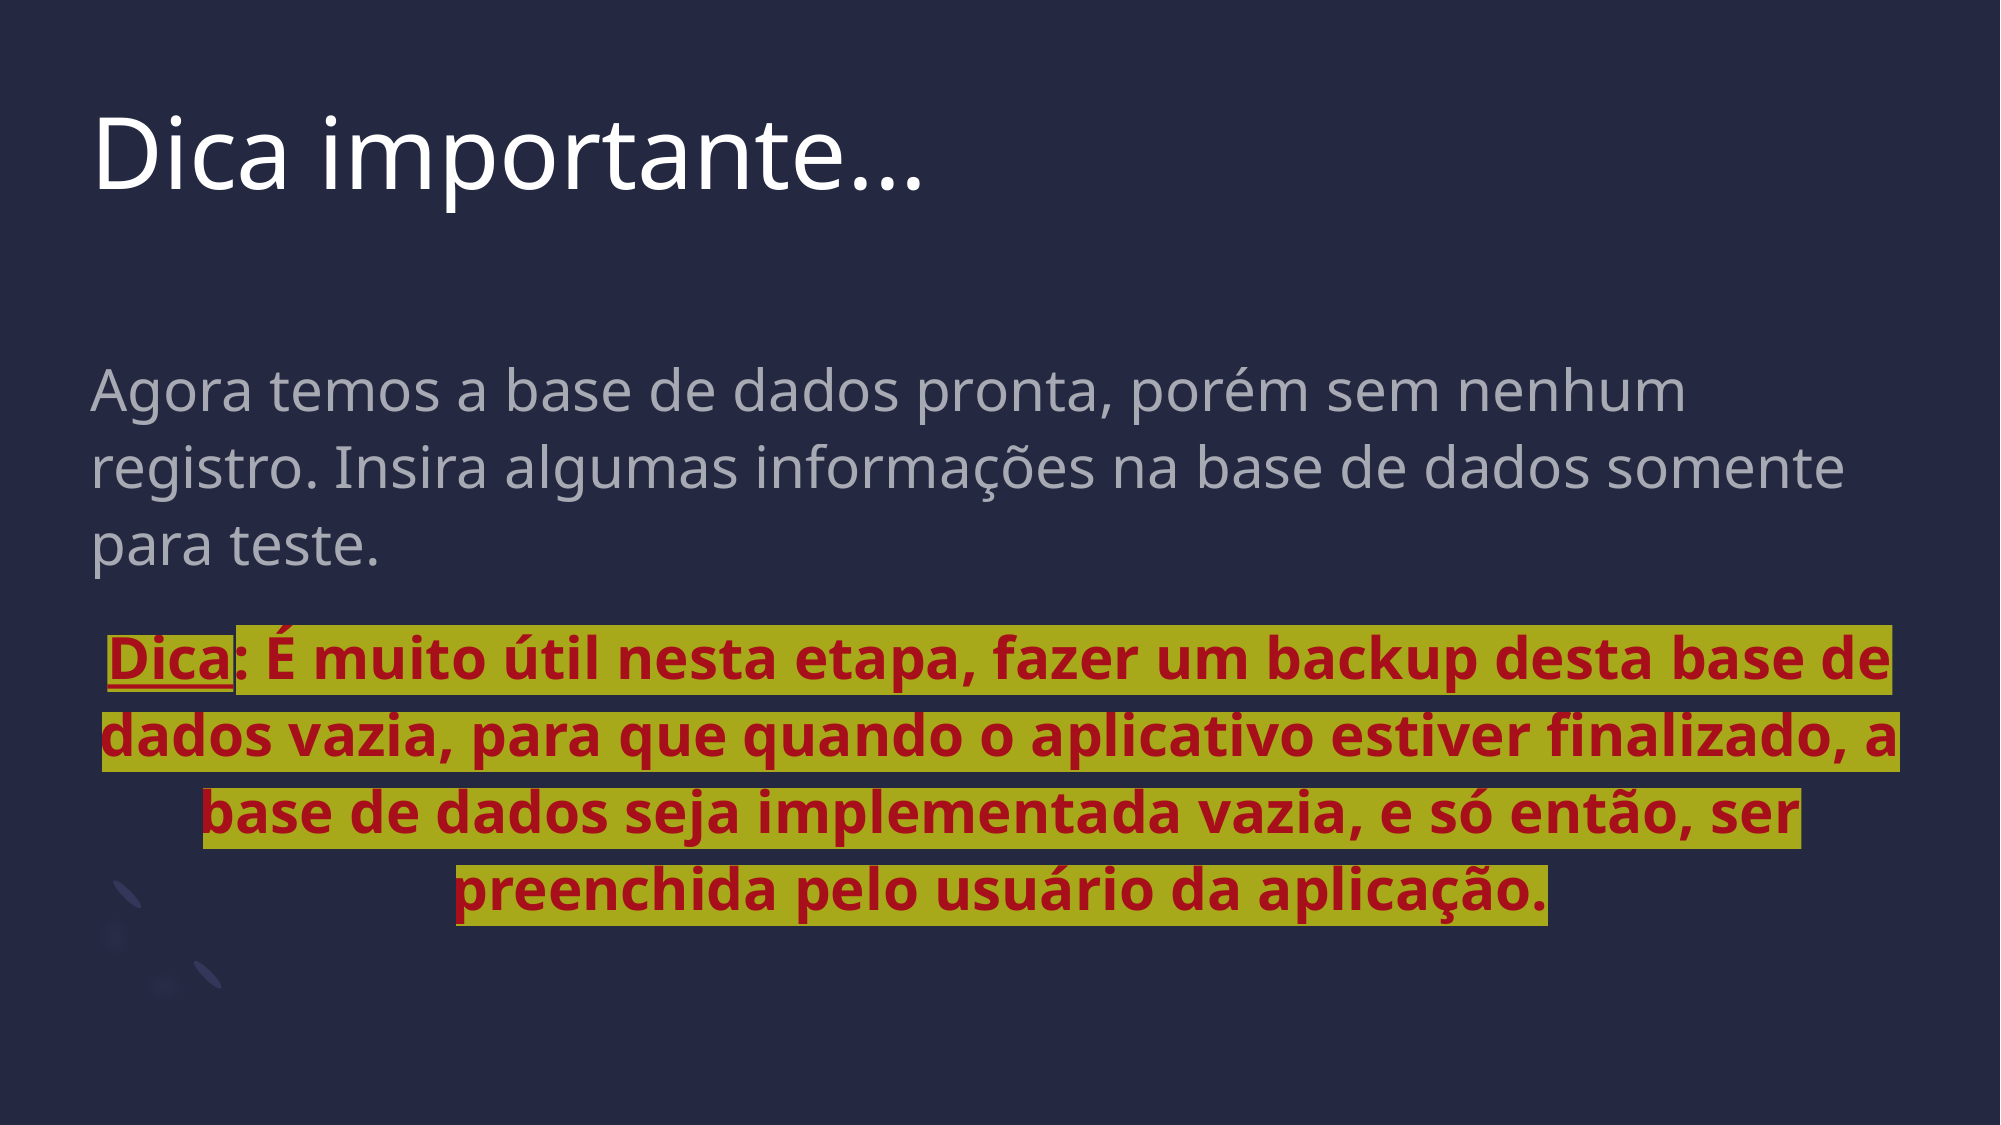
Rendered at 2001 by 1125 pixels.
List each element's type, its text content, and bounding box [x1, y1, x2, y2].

title Dica importante... [90, 90, 1910, 309]
list Agora temos a base de dados pronta, porém sem nenhum registro. Insira algumas informações na base de dados somente para teste. Dica: É muito útil nesta etapa, fazer um backup desta base de dados vazia, para que quando o aplicativo estiver finalizado, a base de dados seja implementada vazia, e só então, ser preenchida pelo usuário da aplicação. [90, 346, 1910, 1000]
